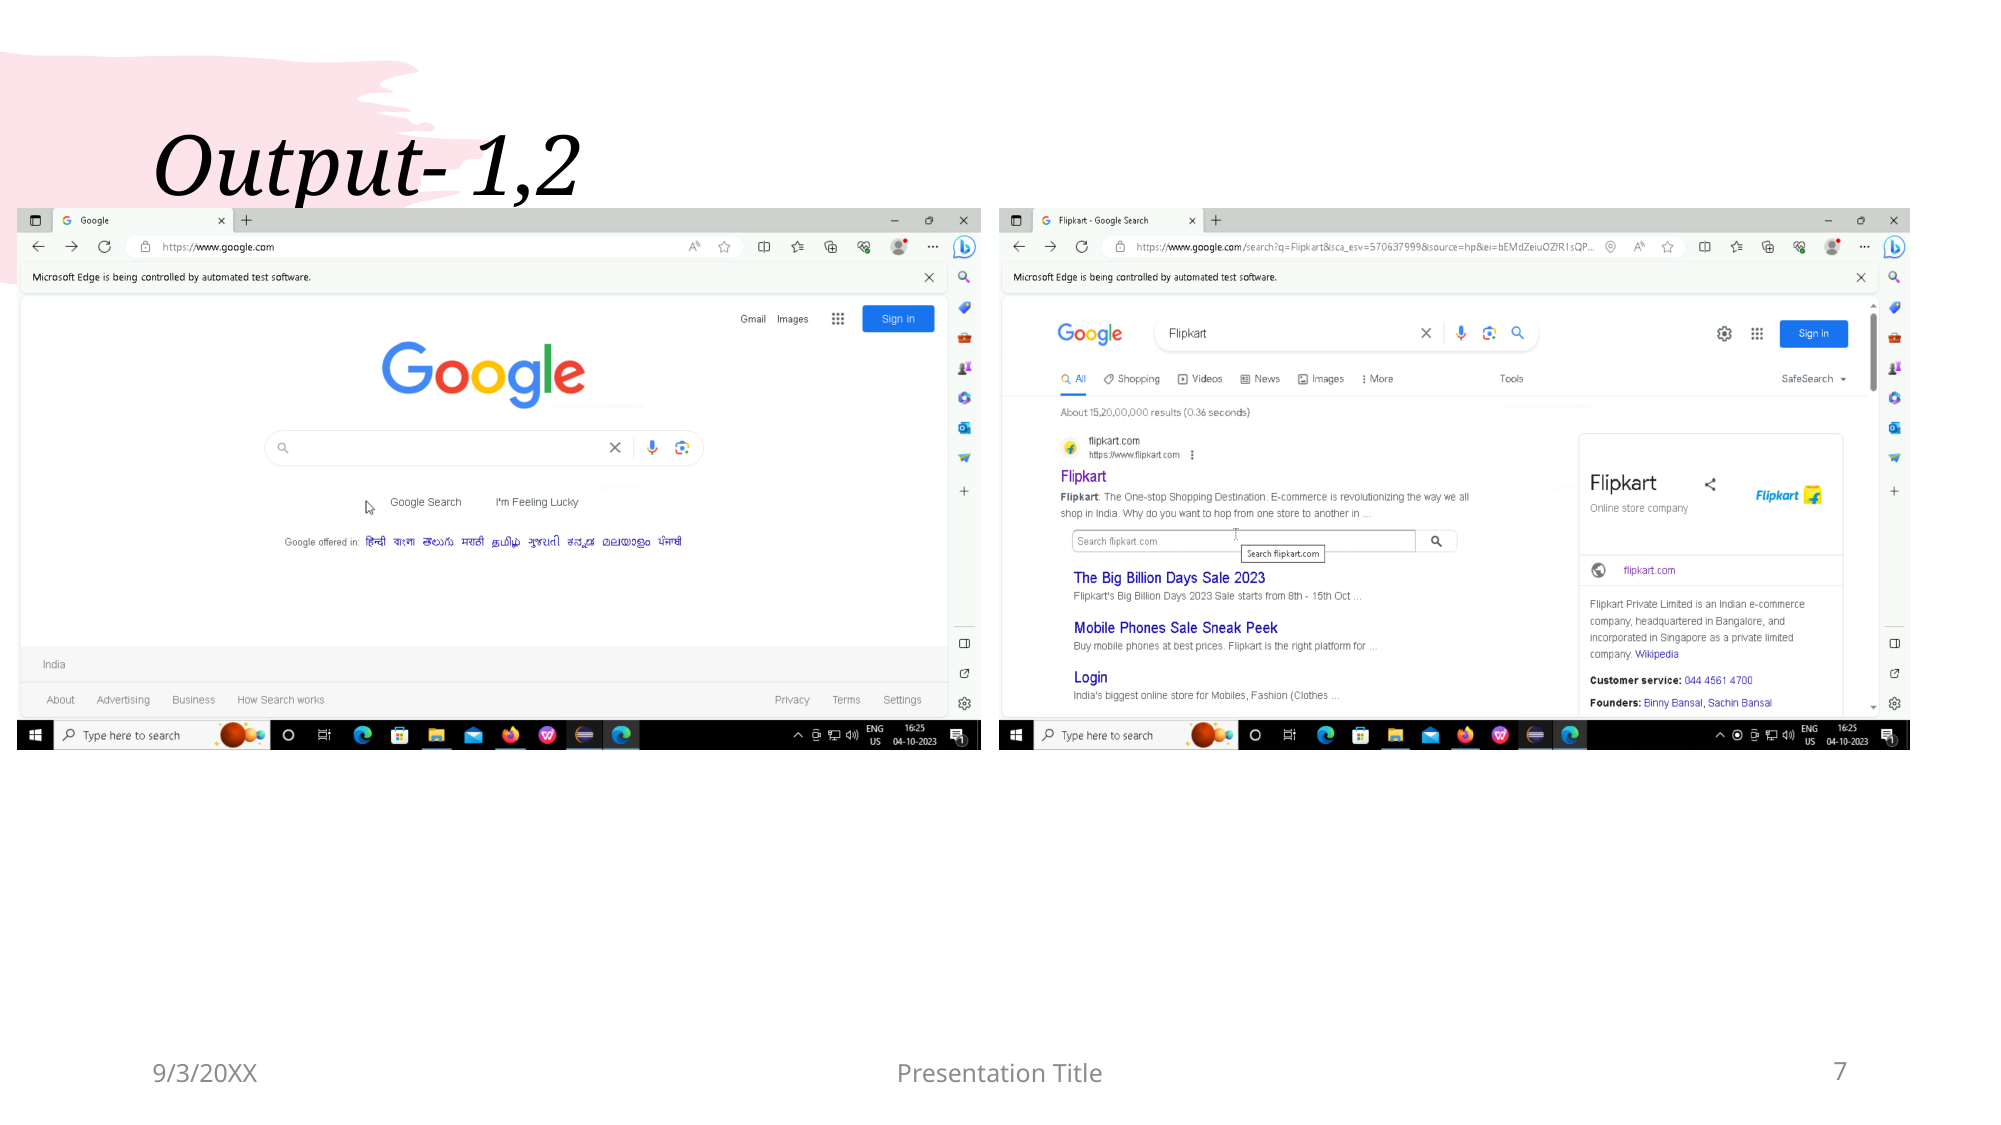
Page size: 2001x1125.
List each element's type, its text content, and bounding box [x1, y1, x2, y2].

footer Presentation Title [662, 1042, 1338, 1103]
title Output- 1,2 [137, 59, 1863, 278]
picture [17, 208, 981, 750]
slide_number 7 [1412, 1042, 1863, 1103]
picture [999, 208, 1910, 750]
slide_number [137, 1042, 588, 1103]
